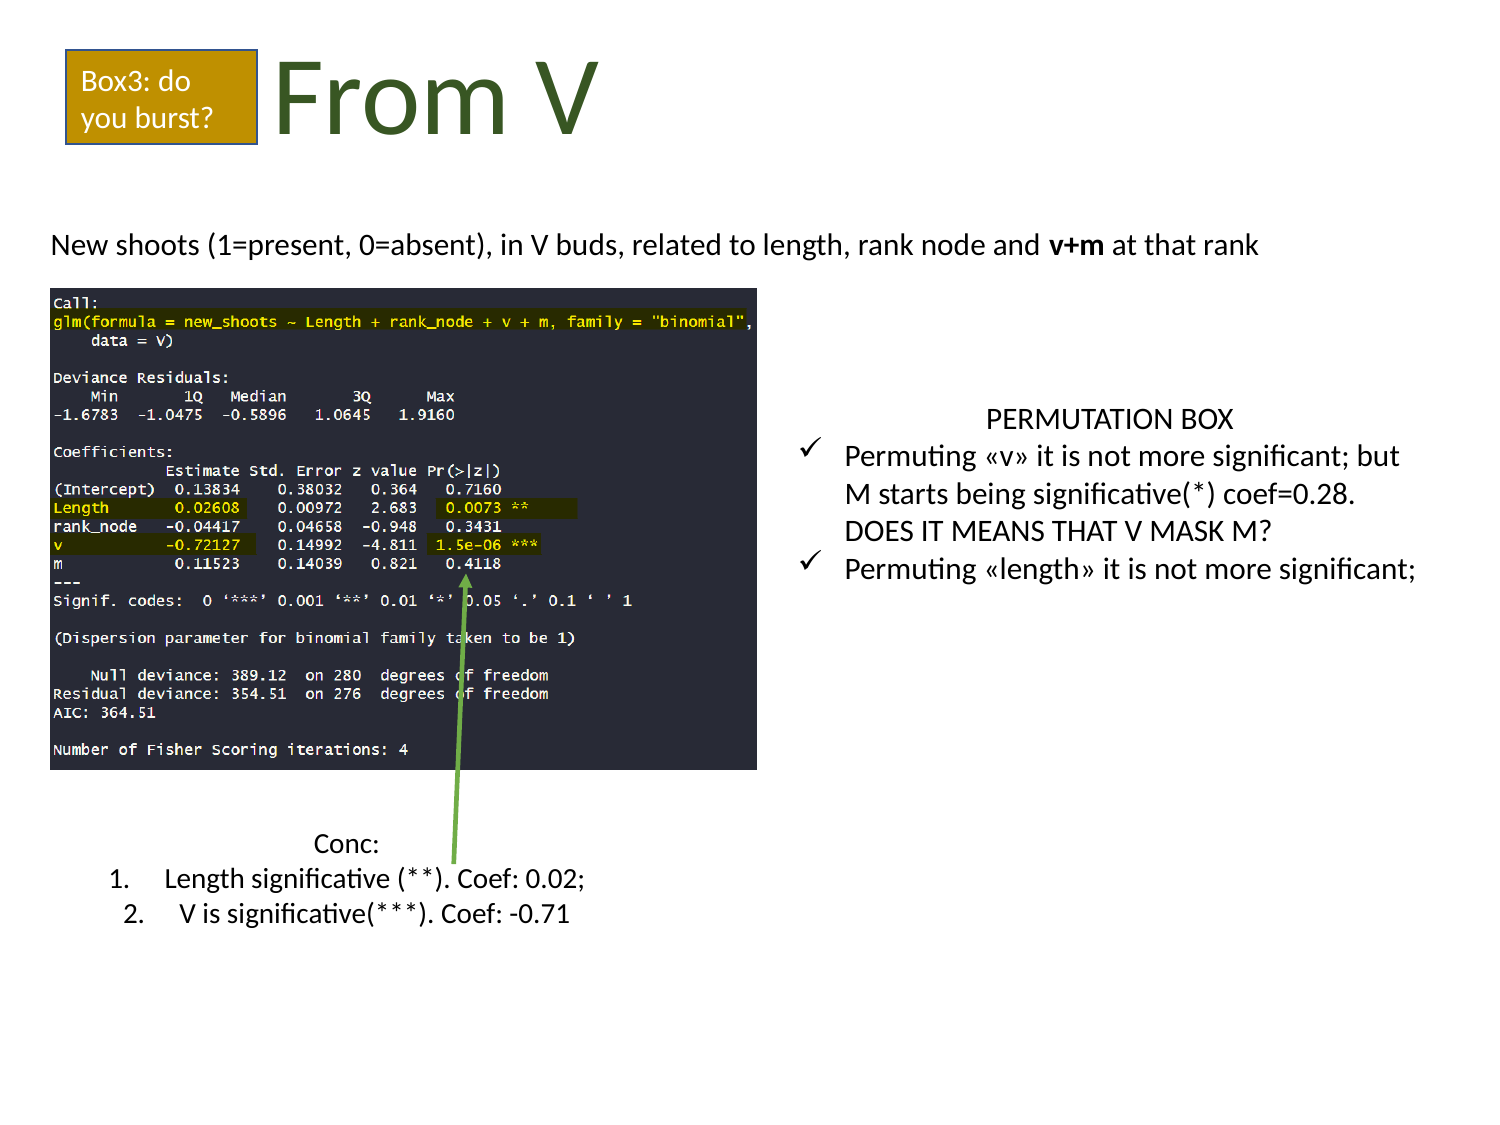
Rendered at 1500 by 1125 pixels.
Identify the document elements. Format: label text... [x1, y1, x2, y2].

picture [13, 288, 757, 770]
text_box PERMUTATION BOX Permuting «v» it is not more significant; but M starts being significative(*) coef=0.28. DOES IT MEANS THAT V MASK M? Permuting «length» it is not more significant; [783, 390, 1437, 593]
text_box Conc: Length significative (**). Coef: 0.02; V is significative(***). Coef: -0.71 [48, 817, 646, 937]
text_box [453, 573, 466, 865]
text_box New shoots (1=present, 0=absent), in V buds, related to length, rank node and v+m at that rank [35, 217, 1500, 270]
text_box Box3: do you burst? [65, 49, 257, 145]
text_box From V [257, 14, 615, 165]
